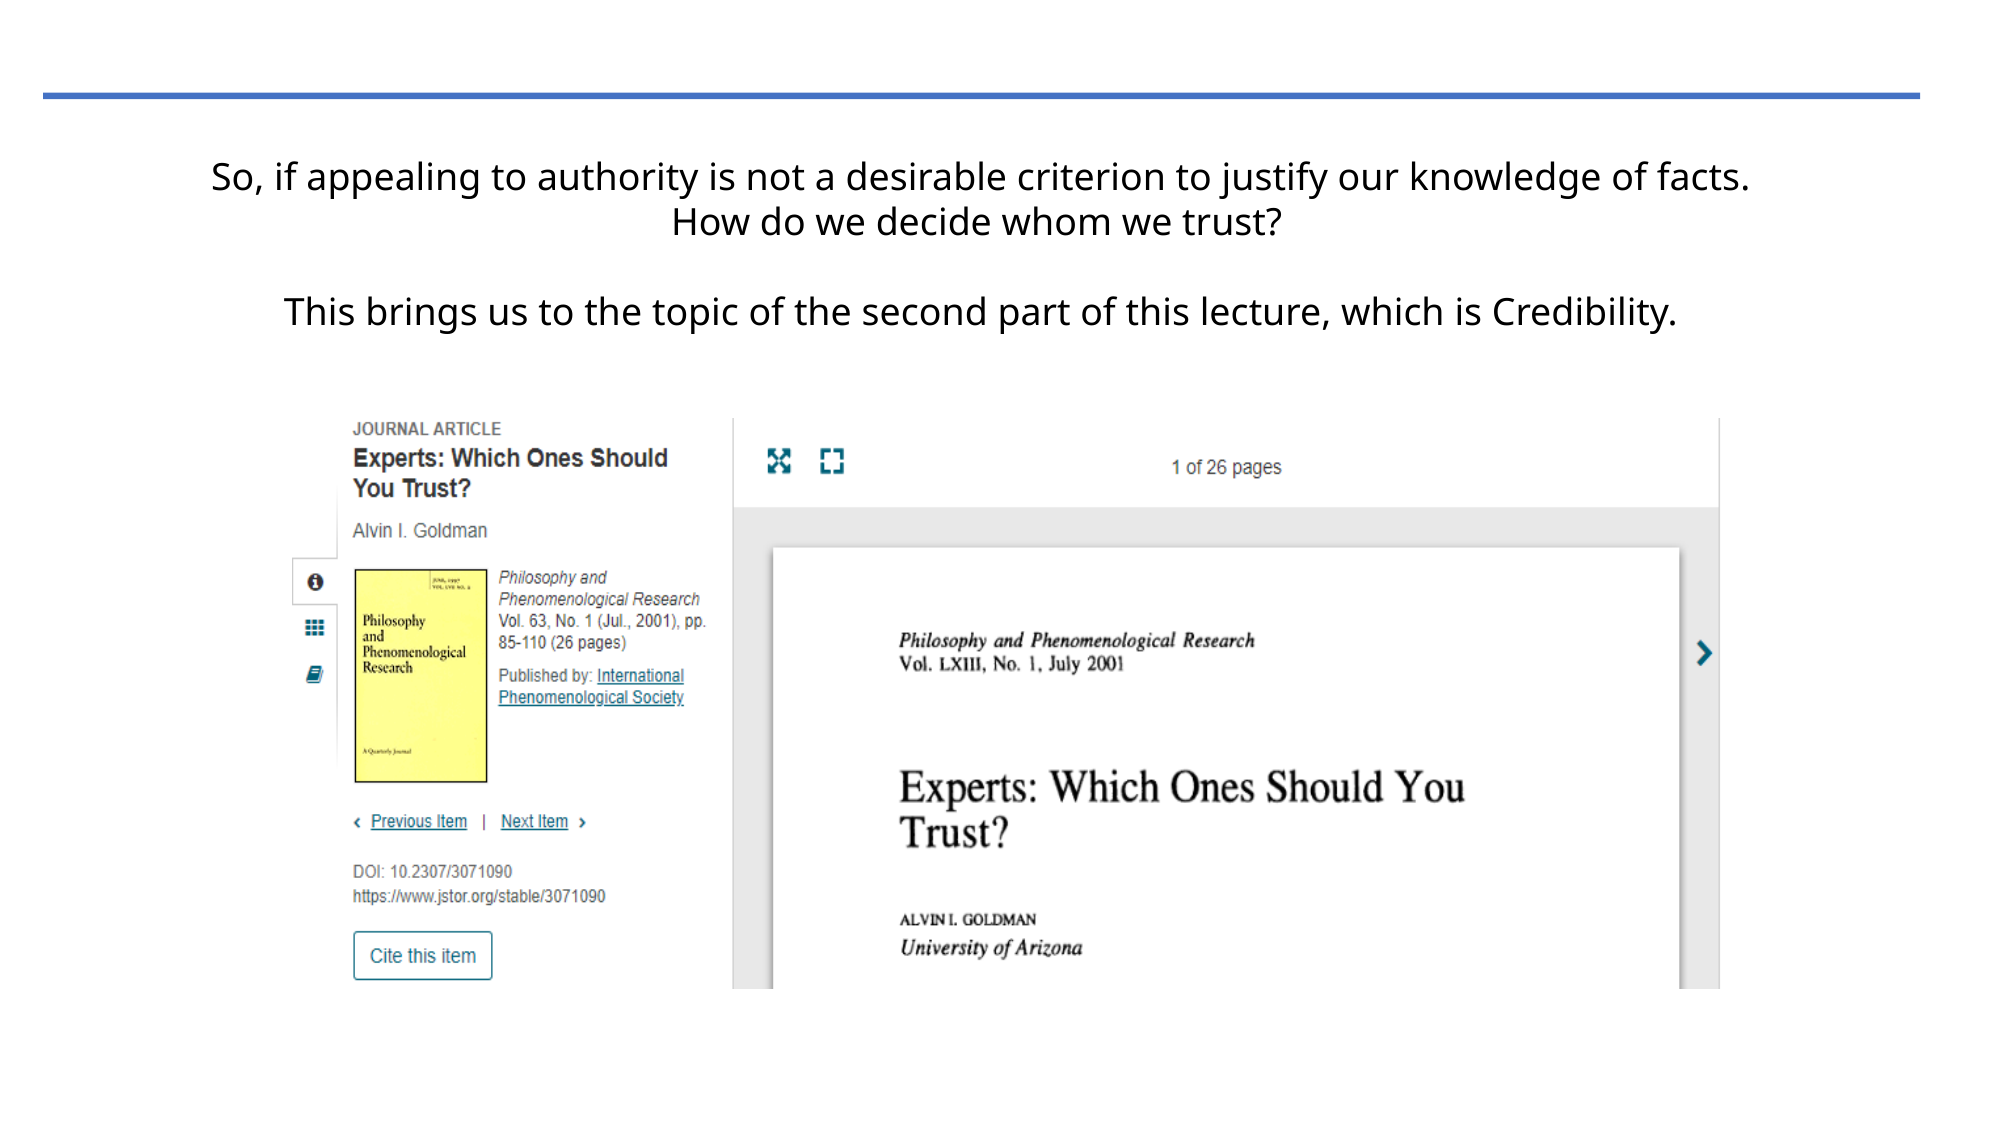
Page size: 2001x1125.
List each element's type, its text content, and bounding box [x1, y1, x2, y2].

picture [291, 418, 1745, 989]
text_box [42, 92, 1921, 100]
text_box So, if appealing to authority is not a desirable criterion to justify our knowledge of facts. How do we decide whom we trust? This brings us to the topic of the second part of this lecture, which is Credibility. [155, 145, 1809, 340]
